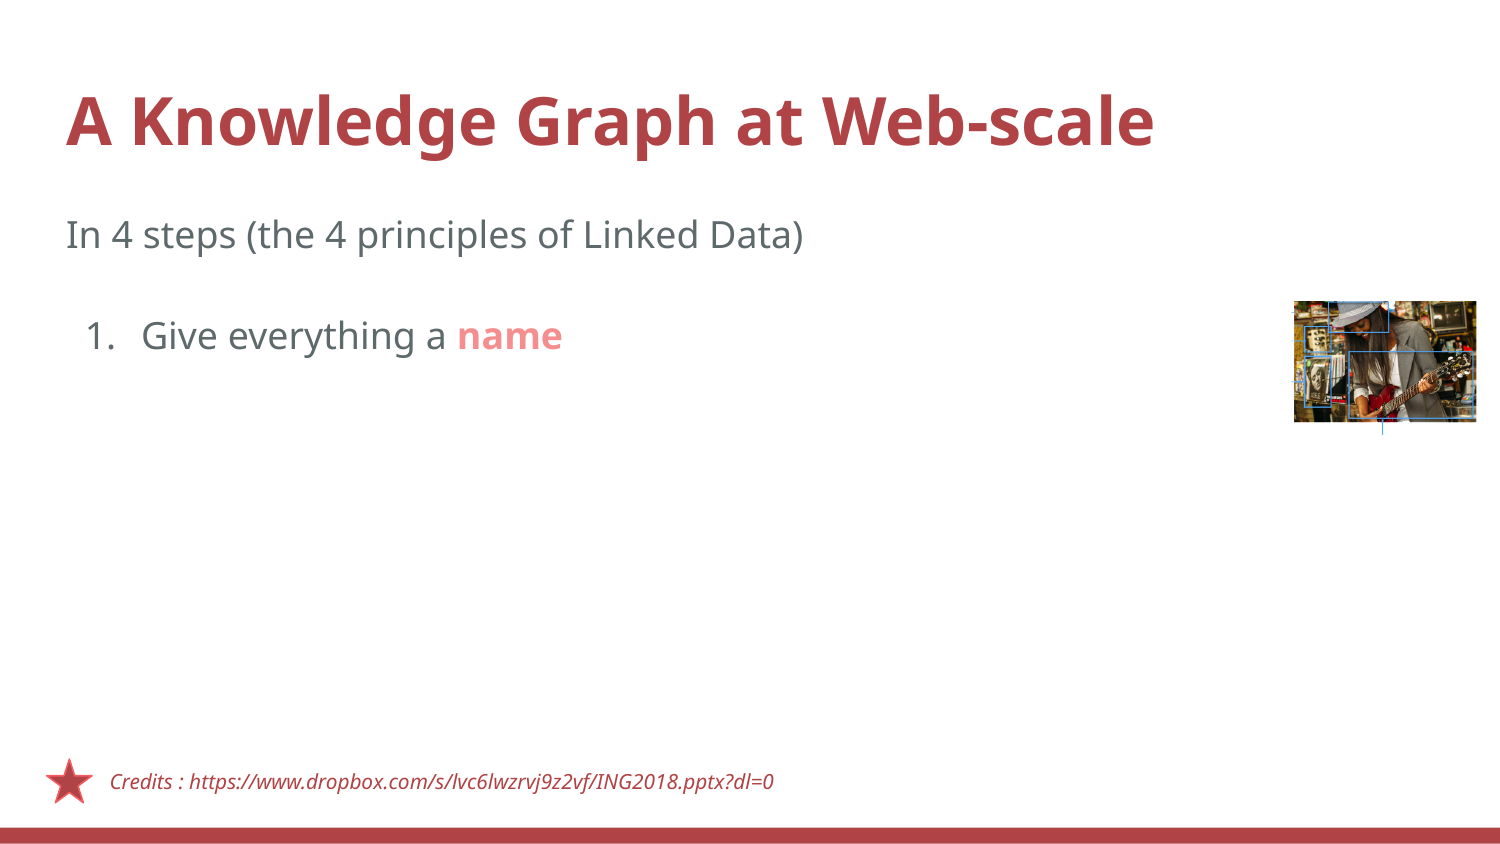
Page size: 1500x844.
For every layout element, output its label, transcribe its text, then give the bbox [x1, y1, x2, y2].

picture [1291, 301, 1477, 435]
text_box [46, 759, 93, 803]
text_box Credits : https://www.dropbox.com/s/lvc6lwzrvj9z2vf/ING2018.pptx?dl=0 [92, 755, 1422, 807]
list In 4 steps (the 4 principles of Linked Data) Give everything a name [51, 189, 1449, 750]
title A Knowledge Graph at Web-scale [51, 64, 1449, 167]
